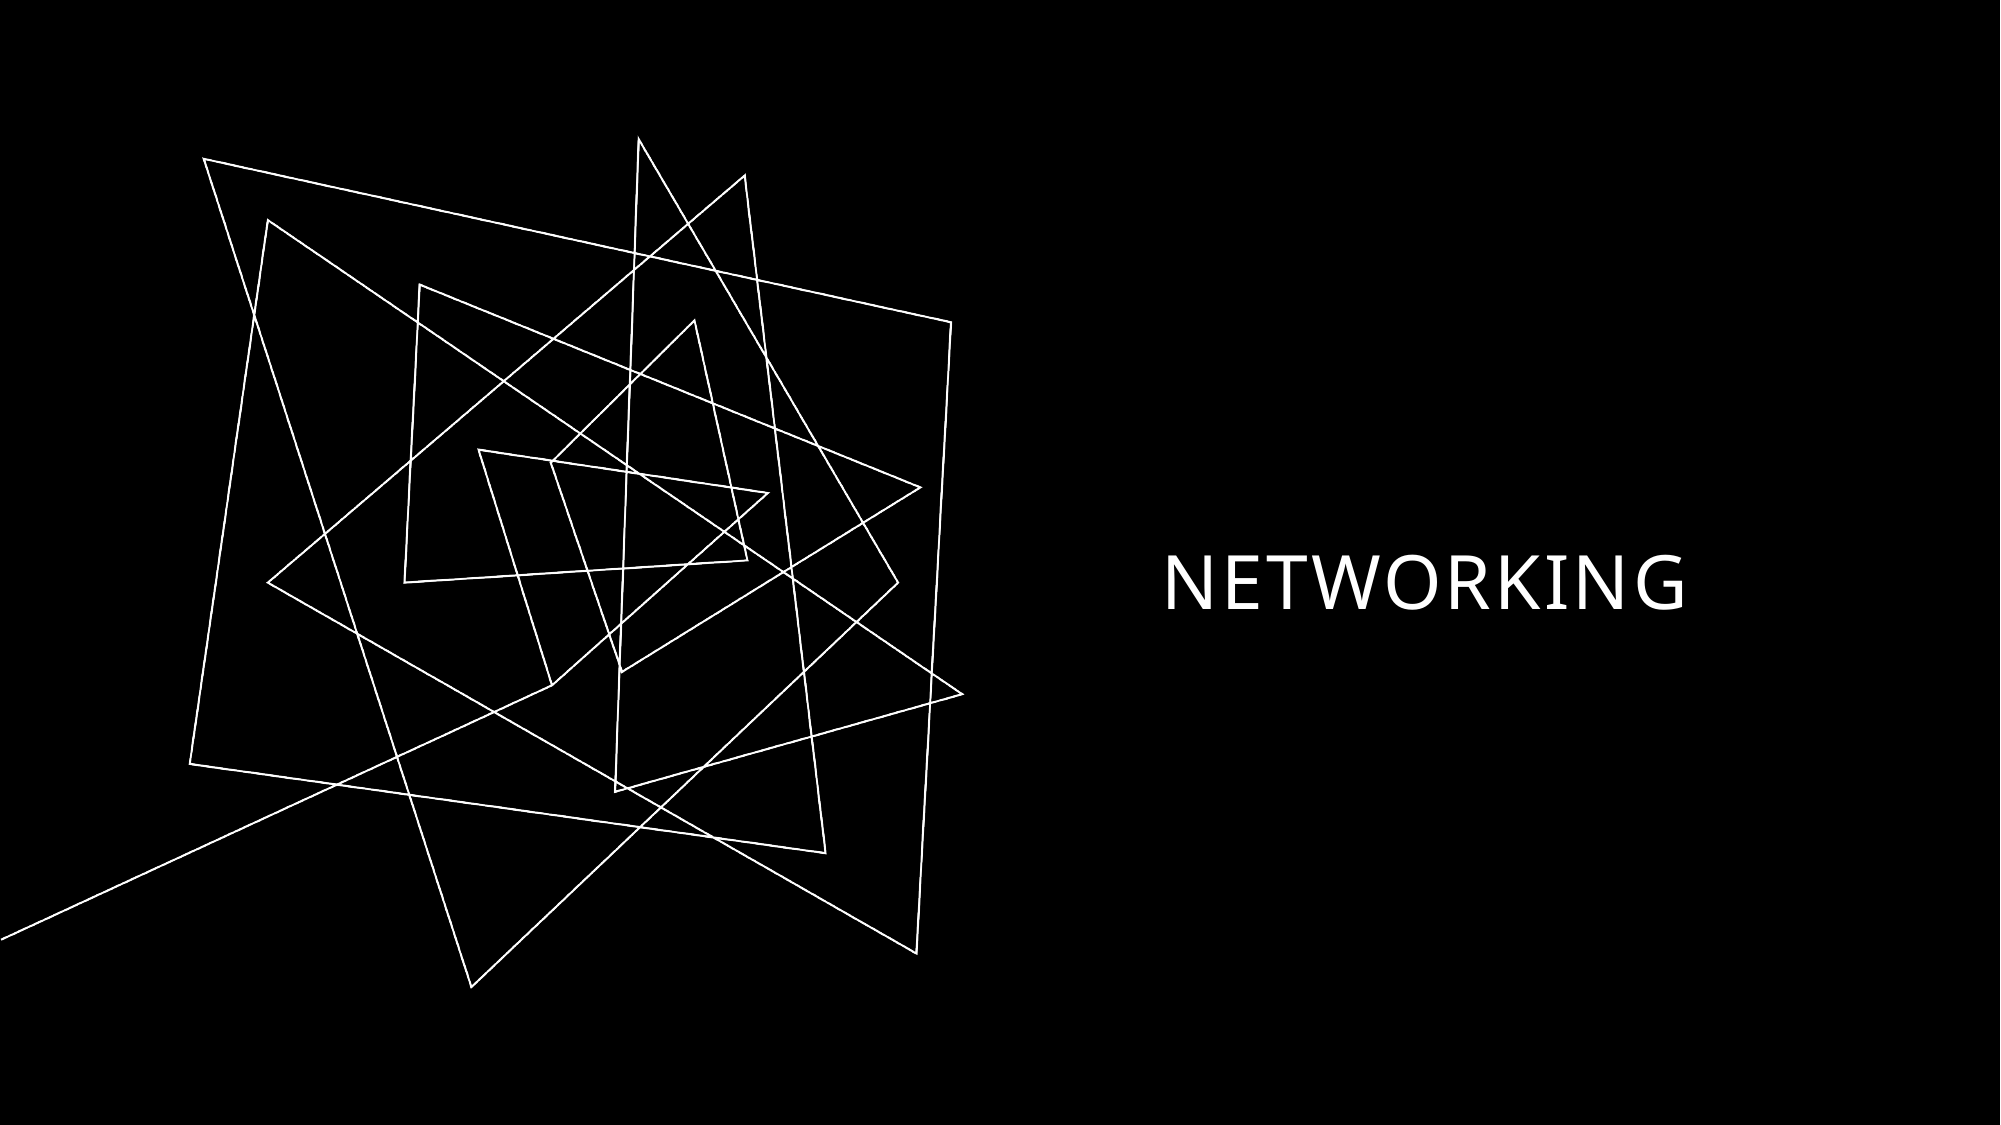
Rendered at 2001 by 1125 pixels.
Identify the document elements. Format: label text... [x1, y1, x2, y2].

picture [0, 135, 965, 989]
title networking [1146, 352, 1833, 634]
